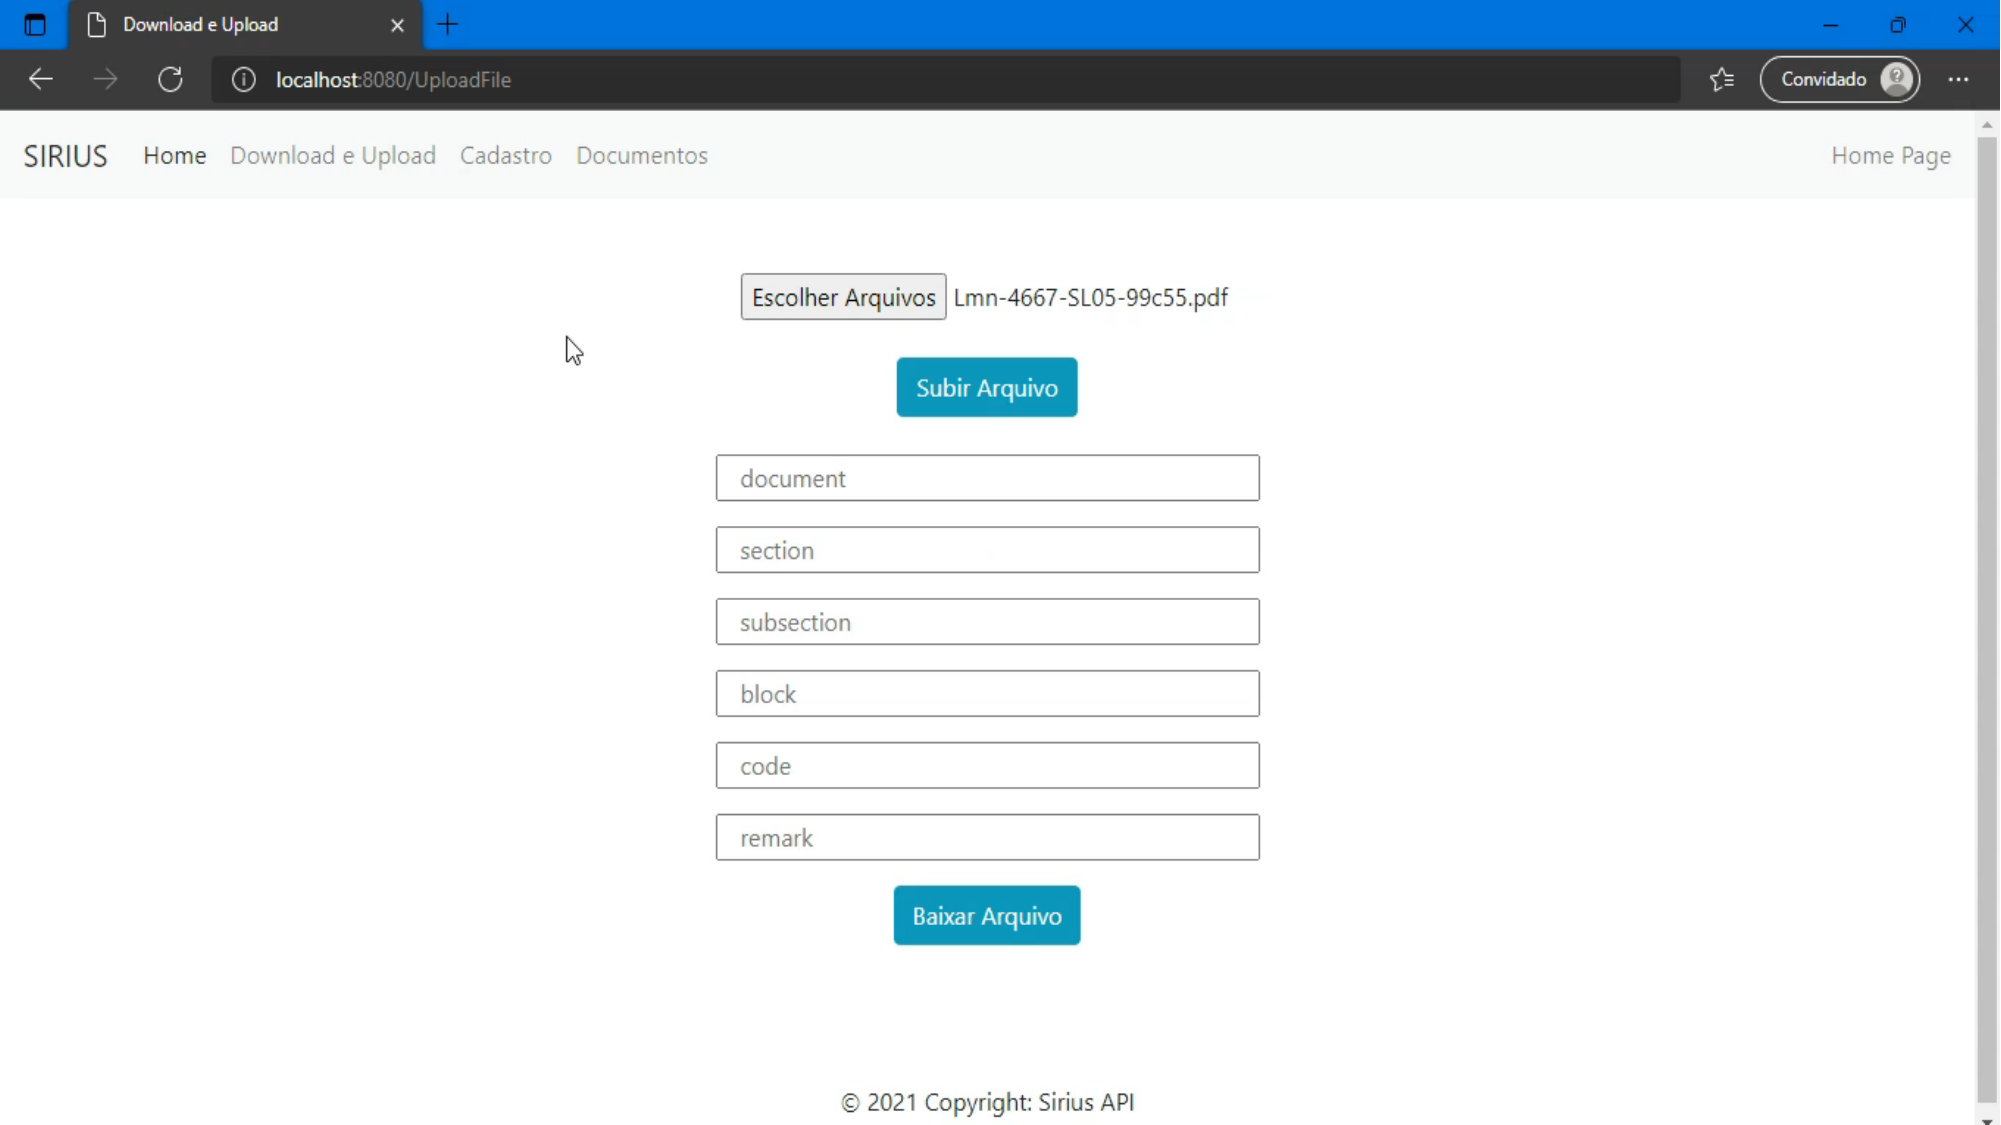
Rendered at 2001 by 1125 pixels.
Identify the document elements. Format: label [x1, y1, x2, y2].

text_box [0, 0, 2000, 1125]
